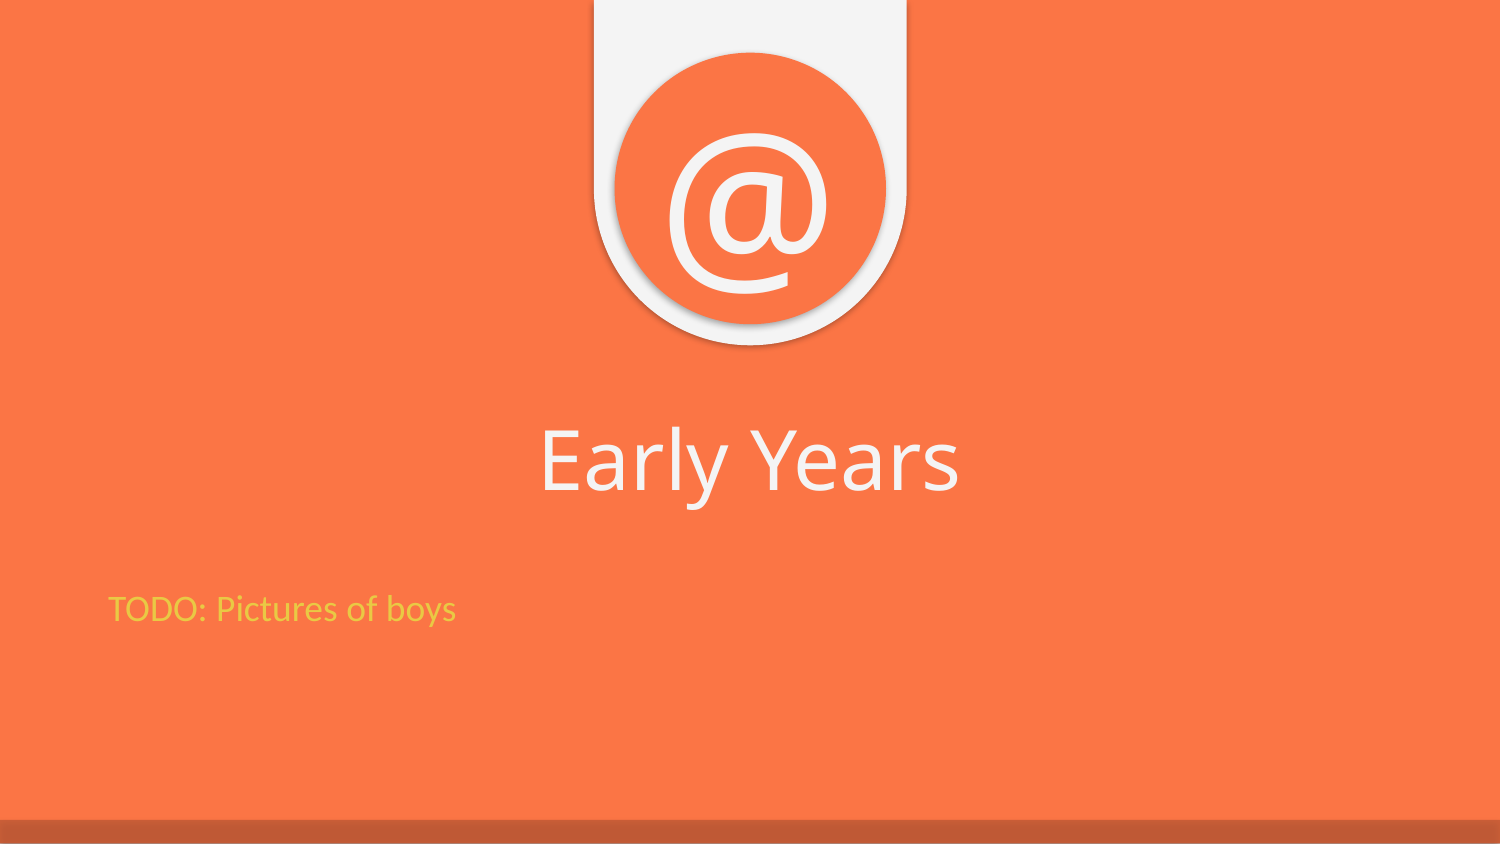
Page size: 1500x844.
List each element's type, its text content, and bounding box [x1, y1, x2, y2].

text_box TODO: Pictures of boys [93, 576, 1386, 636]
text_box [0, 0, 1500, 819]
text_box [593, 0, 908, 270]
text_box [0, 819, 1500, 844]
text_box @ [612, 20, 885, 325]
text_box [671, 325, 829, 347]
title Early Years [299, 395, 1201, 515]
